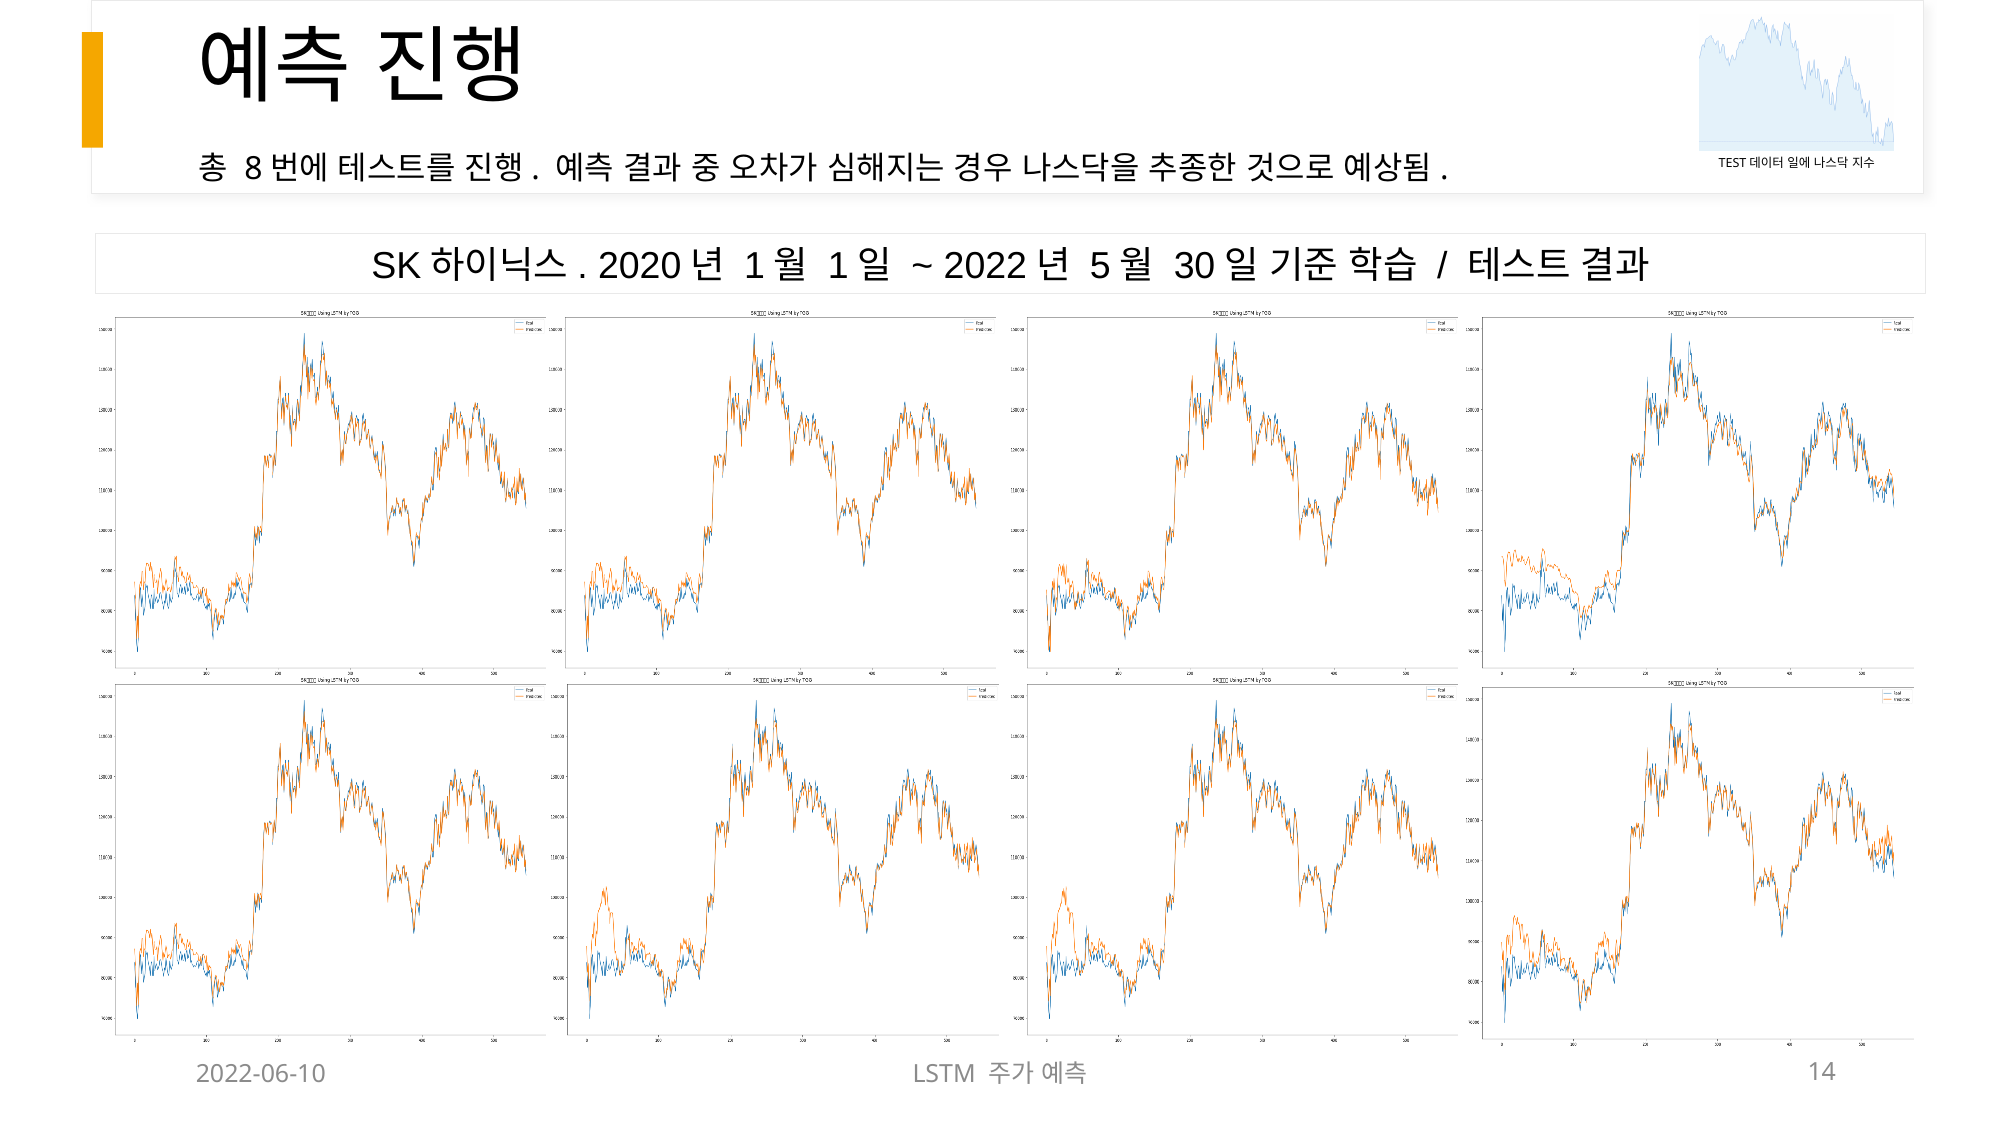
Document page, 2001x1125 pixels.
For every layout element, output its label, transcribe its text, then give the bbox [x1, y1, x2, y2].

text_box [96, 307, 1915, 1049]
list 총 8번에 테스트를 진행. 예측 결과 중 오차가 심해지는 경우 나스닥을 추종한 것으로 예상됨. [183, 136, 1851, 194]
picture [1699, 14, 1894, 151]
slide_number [180, 1049, 631, 1103]
title 예측 진행 [183, 0, 1851, 136]
footer LSTM 주가 예측 [662, 1049, 1338, 1103]
text_box TEST데이터 일에 나스닥 지수 [1703, 151, 1890, 178]
text_box SK하이닉스. 2020년 1월 1일 ~ 2022년 5월 30일 기준 학습 / 테스트 결과 [95, 233, 1926, 294]
slide_number 14 [1401, 1049, 1851, 1103]
